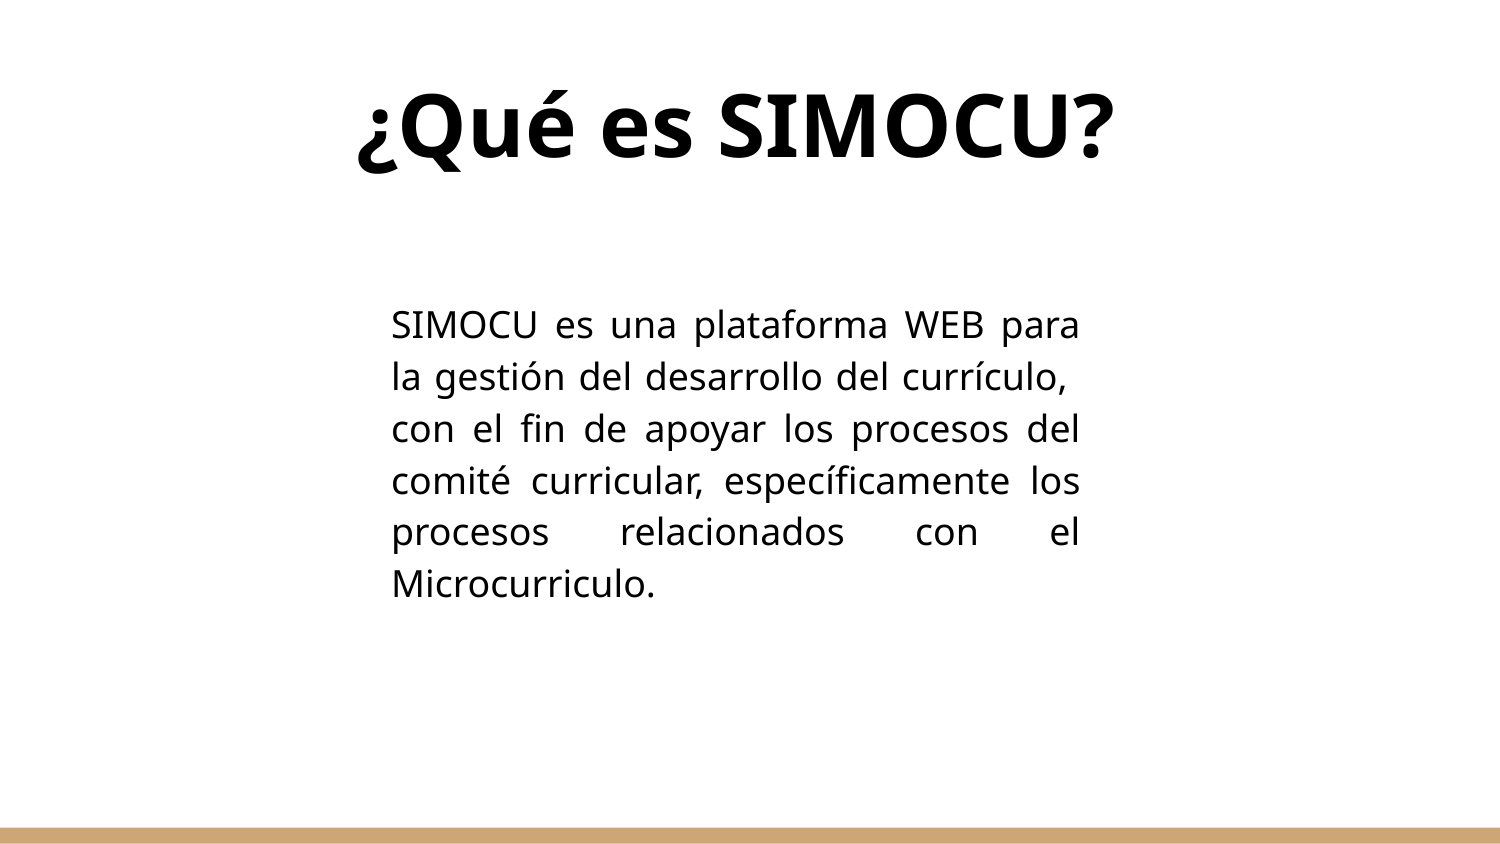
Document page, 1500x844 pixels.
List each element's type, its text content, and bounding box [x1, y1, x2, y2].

list SIMOCU es una plataforma WEB para la gestión del desarrollo del currículo, con el fin de apoyar los procesos del comité curricular, específicamente los procesos relacionados con el Microcurriculo. [376, 279, 1096, 688]
title ¿Qué es SIMOCU? [37, 53, 1435, 190]
